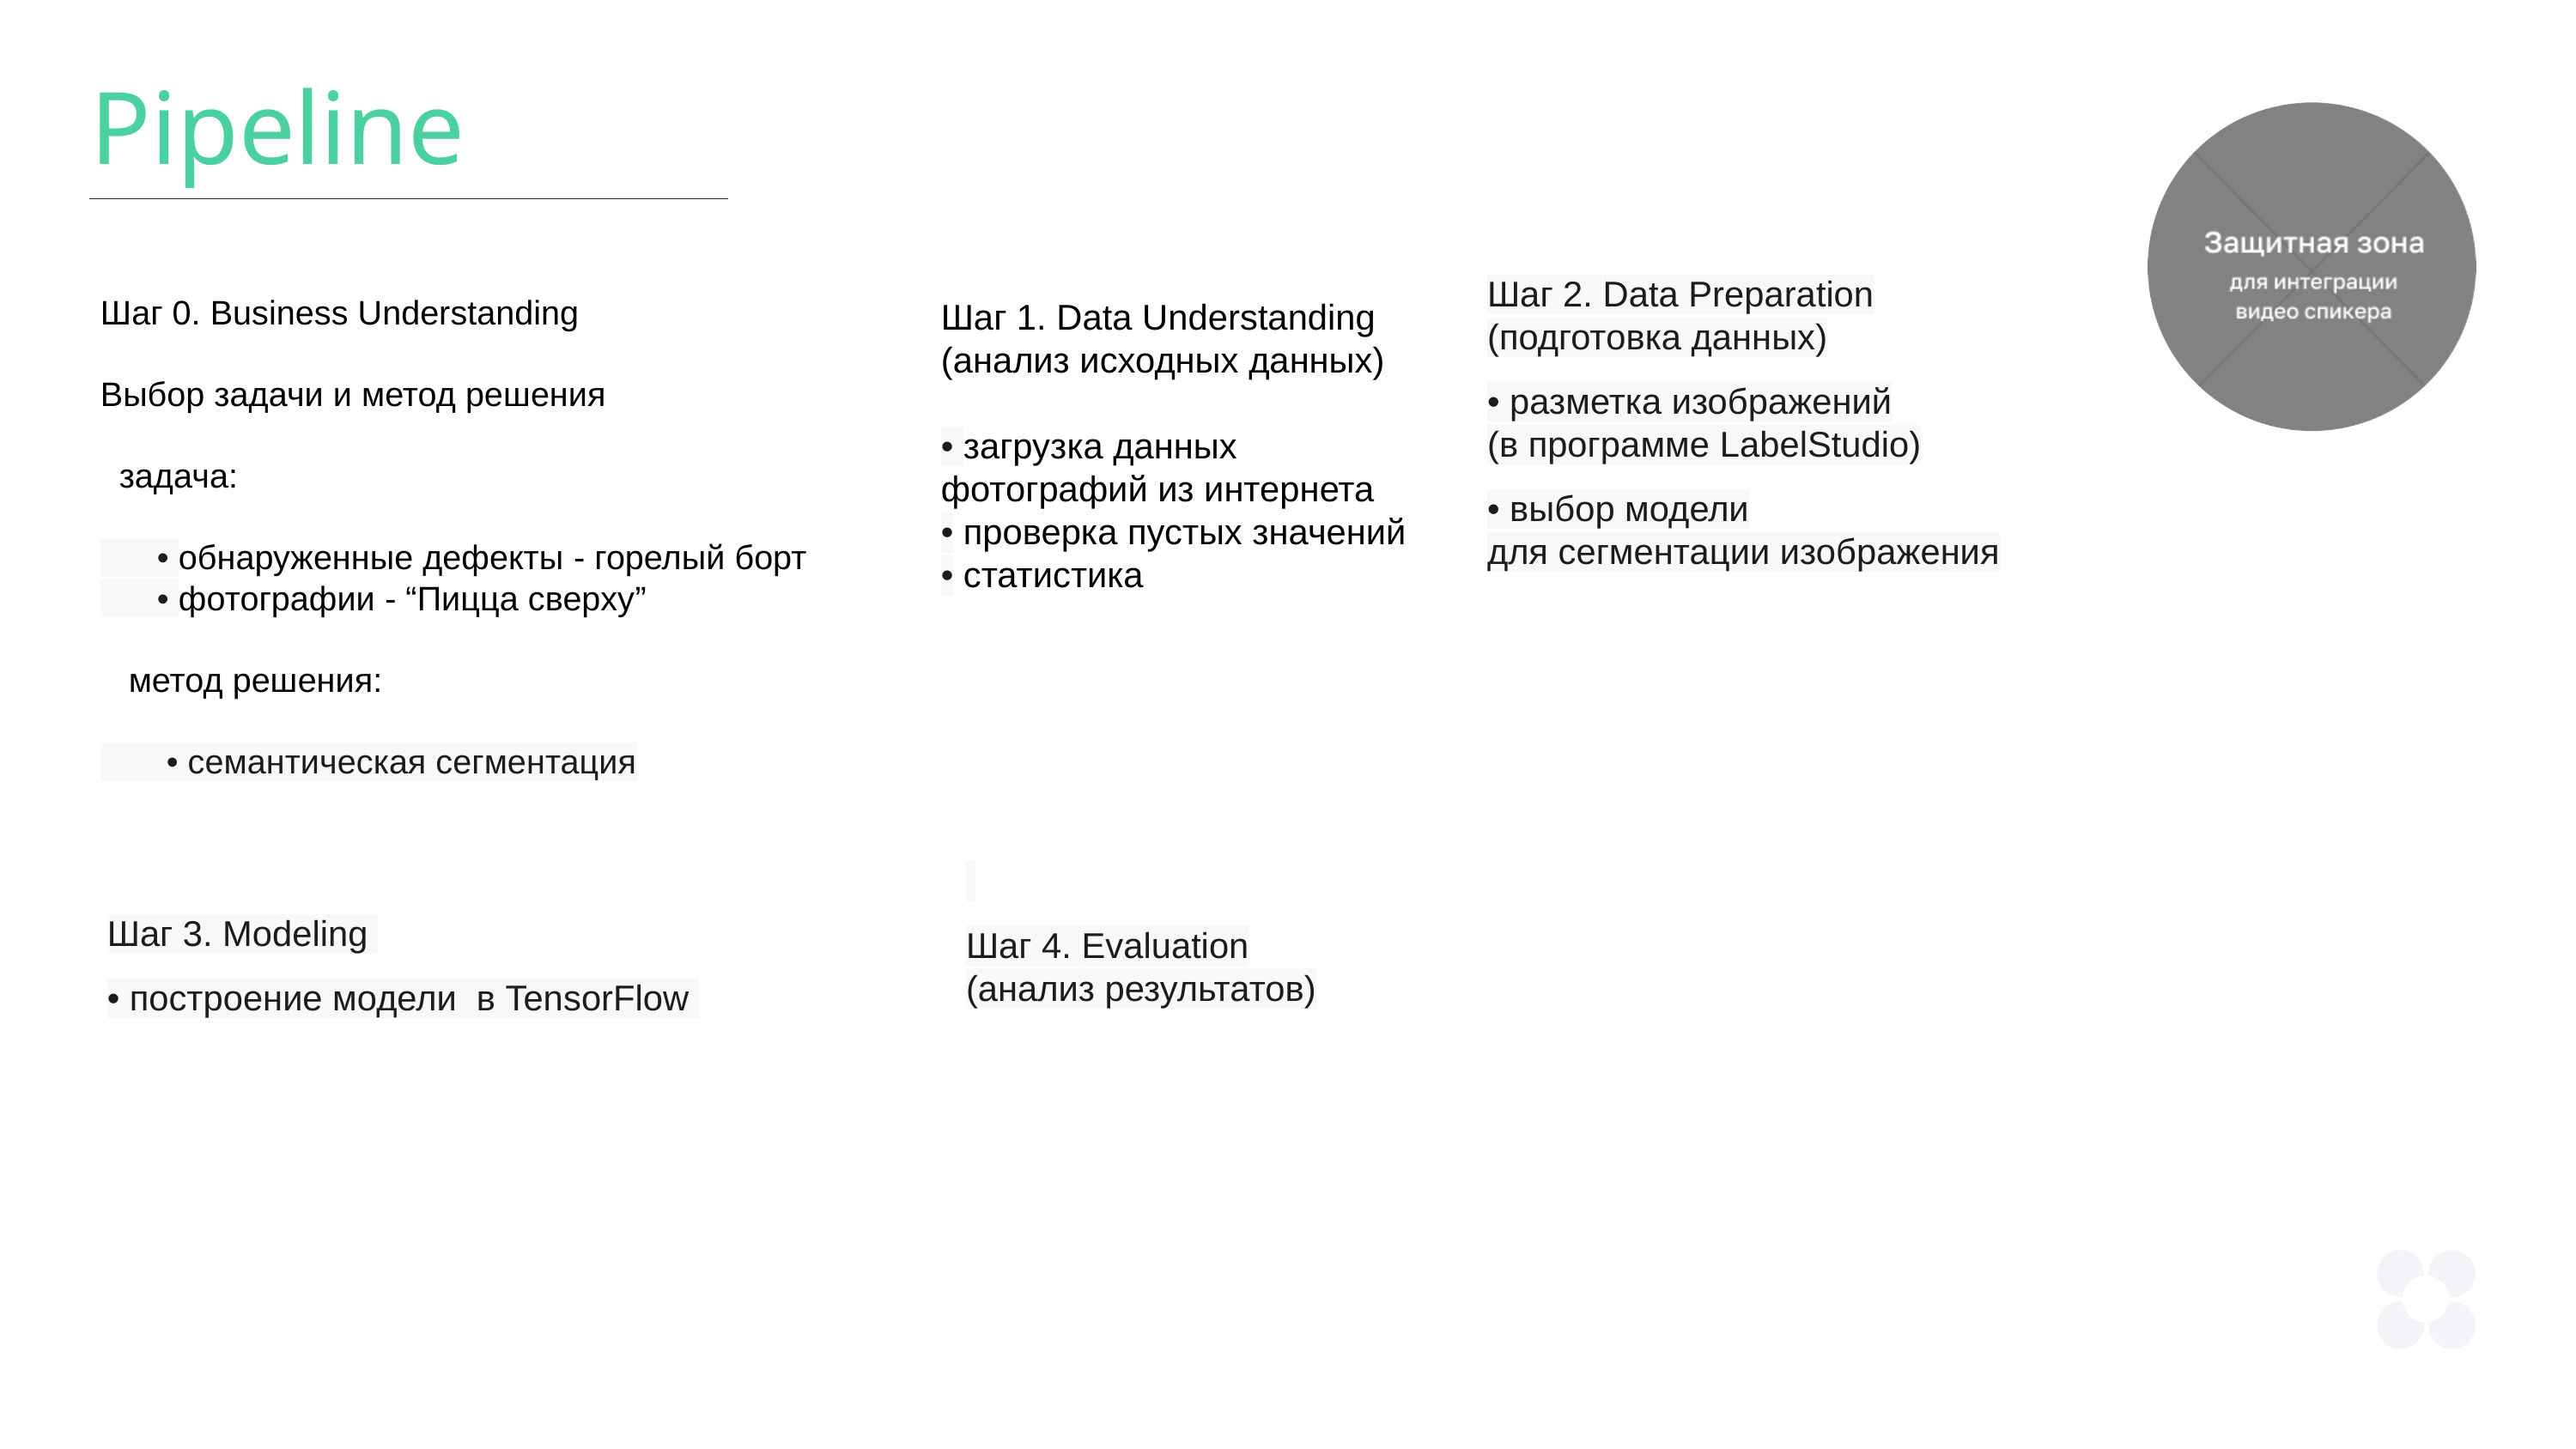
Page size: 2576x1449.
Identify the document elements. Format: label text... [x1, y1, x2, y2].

text_box Шаг 1. Data Understanding (анализ исходных данных) • загрузка данных фотографий из интернета • проверка пустых значений • статистика [927, 281, 1435, 708]
picture [2147, 102, 2477, 432]
text_box Шаг 2. Data Preparation (подготовка данных) • разметка изображений (в программе LabelStudio) • выбор модели для сегментации изображения [1474, 258, 2029, 645]
text_box Шаг 0. Business Understanding Выбор задачи и метод решения задача: • обнаруженные дефекты - горелый борт • фотографии - “Пицца сверху” метод решения: • семантическая сегментация [87, 277, 928, 795]
text_box Pipeline [77, 75, 2096, 230]
text_box Шаг 3. Modeling • построение модели в TensorFlow [94, 897, 727, 1083]
text_box Шаг 4. Evaluation (анализ результатов) [953, 845, 1394, 1137]
